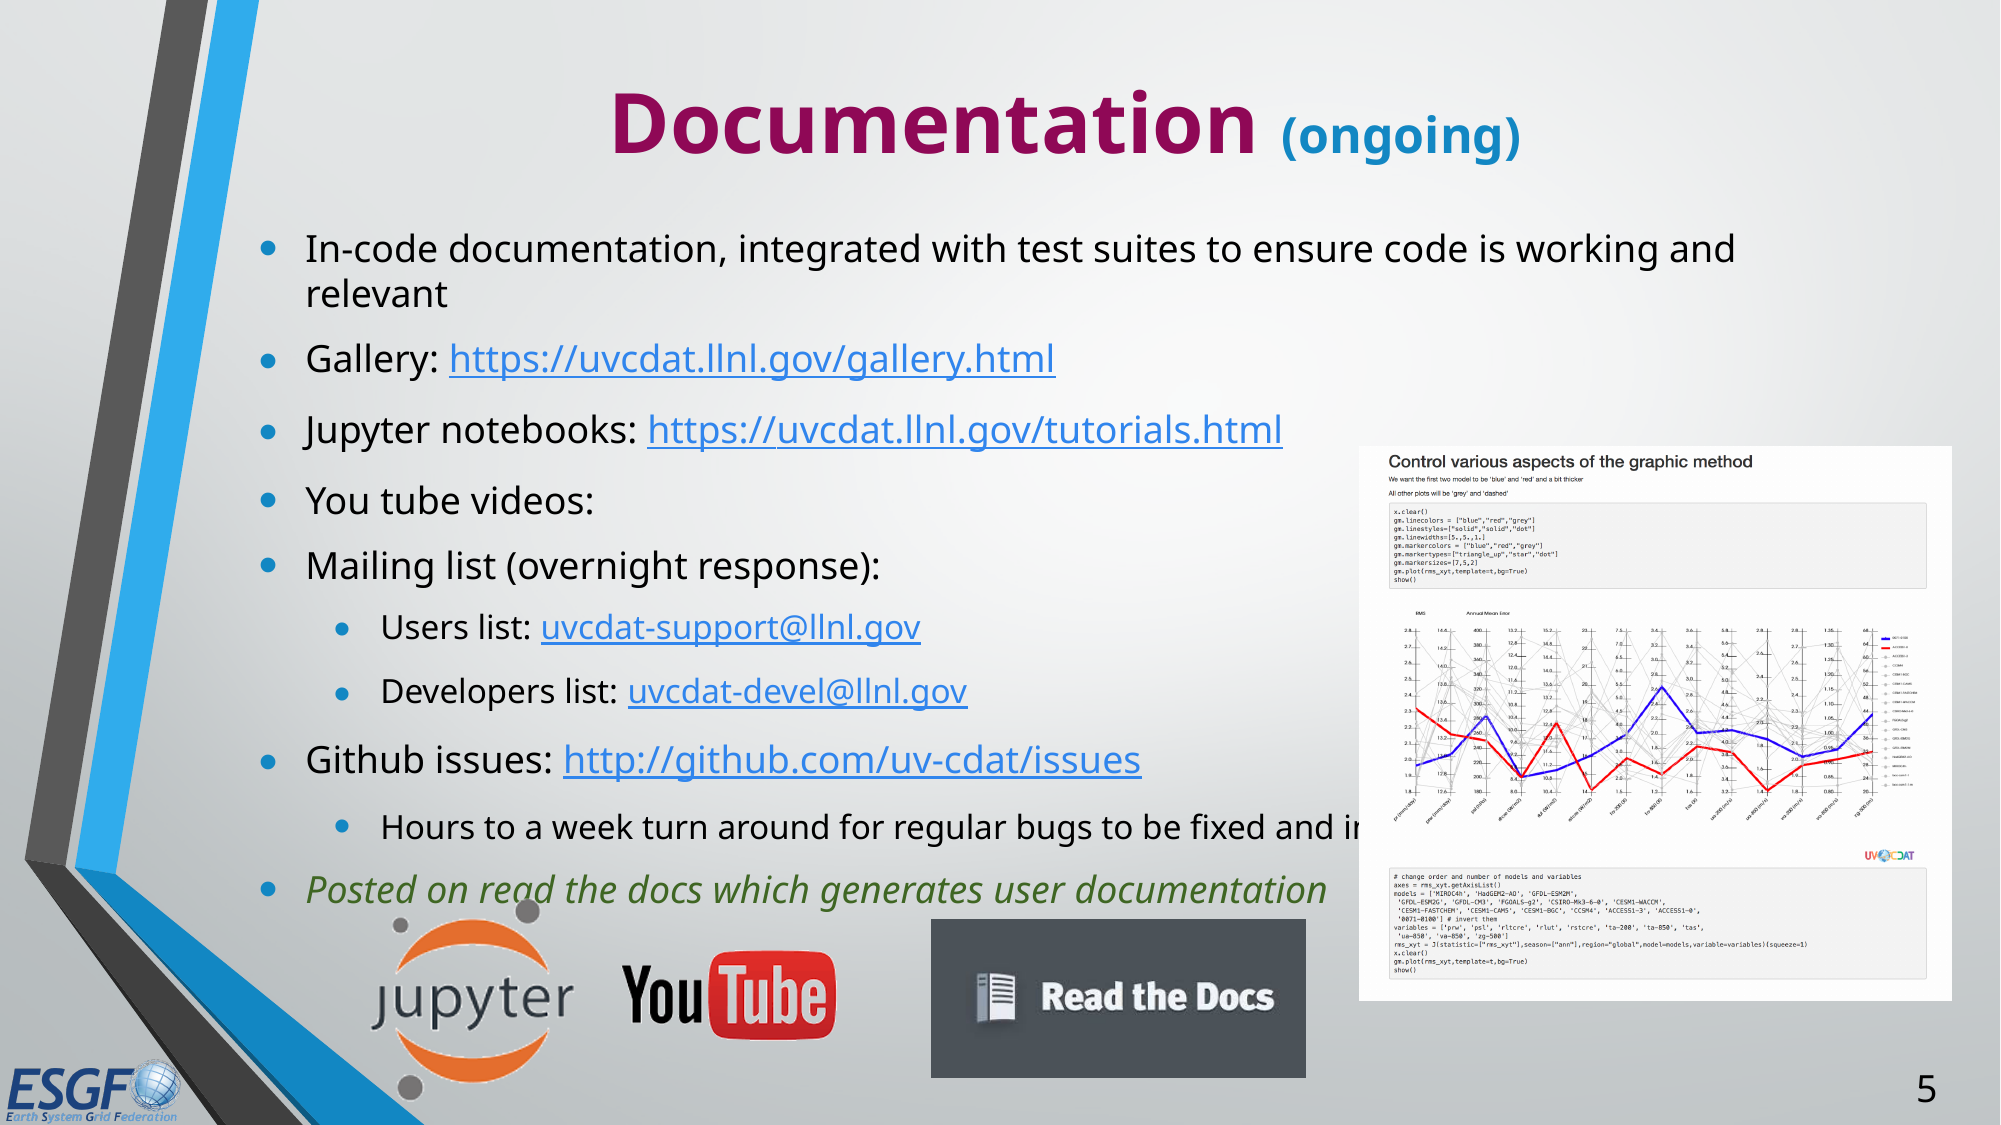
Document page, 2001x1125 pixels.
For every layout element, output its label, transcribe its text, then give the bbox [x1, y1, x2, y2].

list In-code documentation, integrated with test suites to ensure code is working and relevant Gallery: https://uvcdat.llnl.gov/gallery.html Jupyter notebooks: https://uvcdat.llnl.gov/tutorials.html You tube videos: Mailing list (overnight response): Users list: uvcdat-support@llnl.gov Developers list: uvcdat-devel@llnl.gov Github issues: http://github.com/uv-cdat/issues Hours to a week turn around for regular bugs to be fixed and in nightly Posted on read the docs which generates user documentation [243, 385, 1887, 898]
picture [4, 879, 894, 1125]
picture [1359, 446, 1952, 1001]
picture [931, 919, 1306, 1079]
title Documentation (ongoing) [243, 16, 1887, 225]
